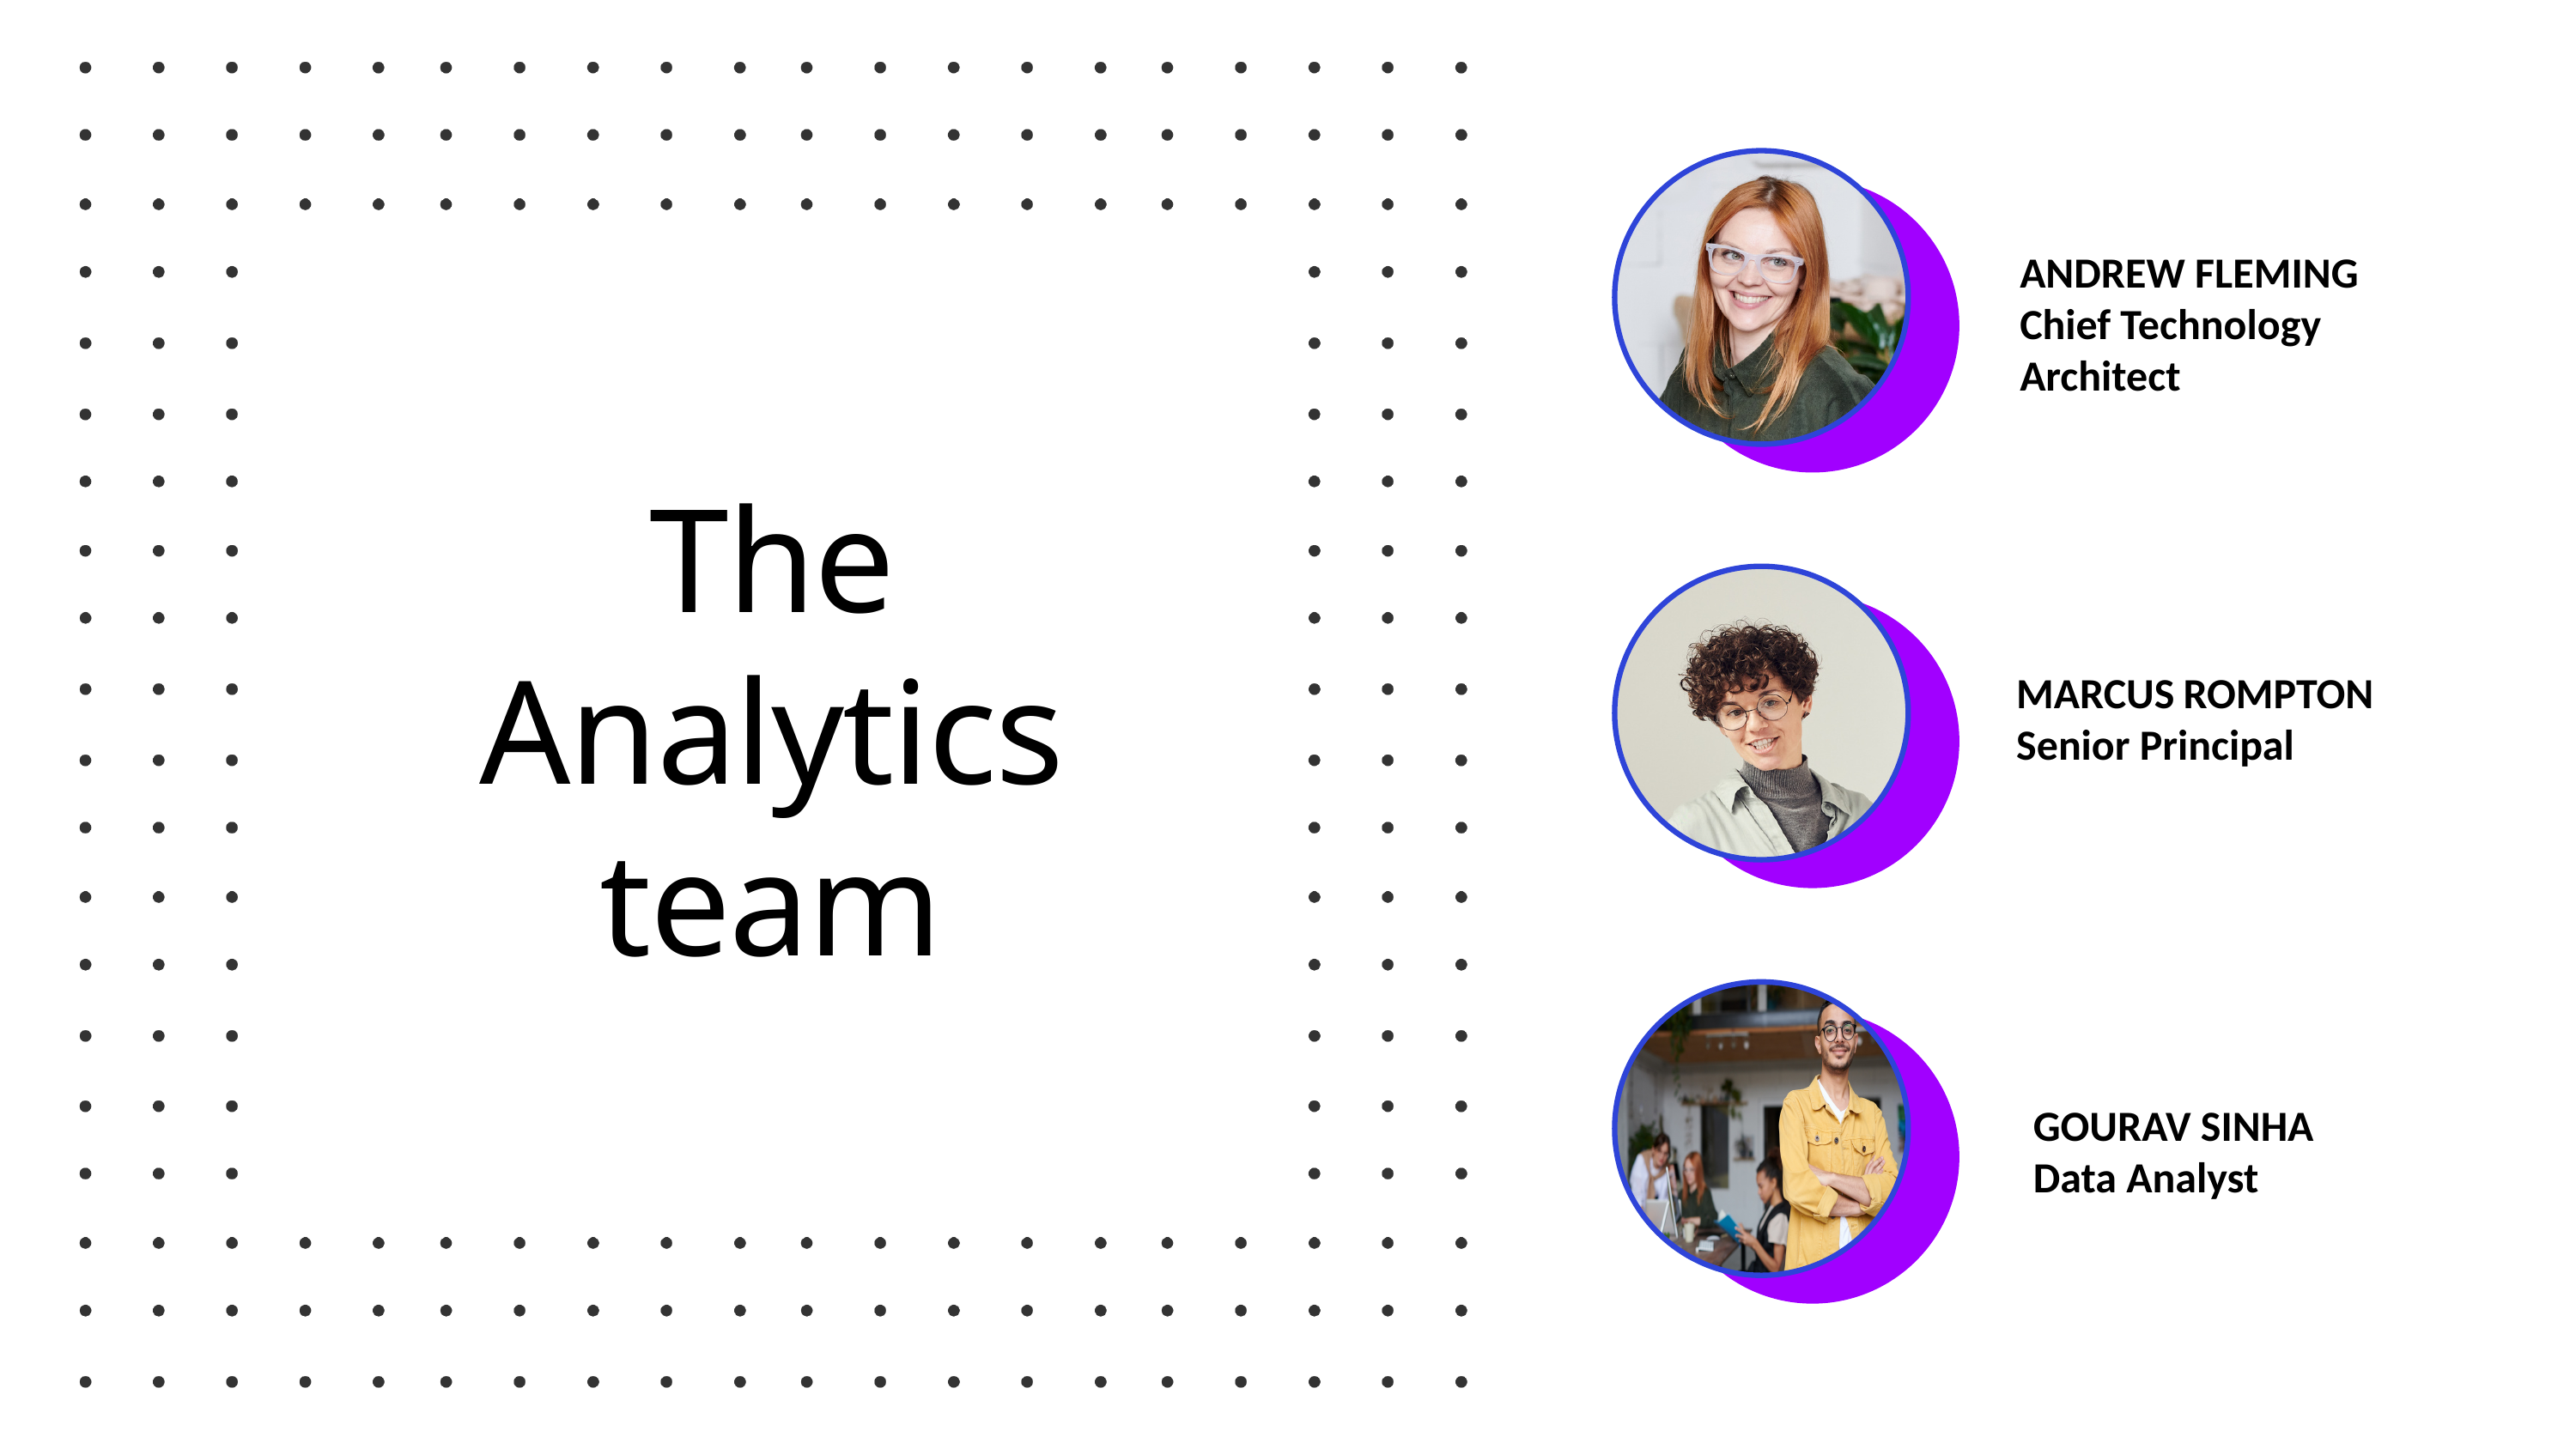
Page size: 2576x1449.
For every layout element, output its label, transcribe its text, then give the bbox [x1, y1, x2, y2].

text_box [1607, 975, 1916, 1282]
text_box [1665, 1009, 1960, 1304]
text_box MARCUS ROMPTON Senior Principal [2003, 659, 2388, 776]
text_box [1665, 594, 1960, 888]
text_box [1607, 563, 1916, 863]
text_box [70, 57, 1472, 1392]
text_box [1665, 179, 1960, 473]
text_box GOURAV SINHA Data Analyst [2020, 1092, 2397, 1209]
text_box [1607, 144, 1916, 451]
text_box ANDREW FLEMING Chief Technology Architect [2007, 239, 2437, 407]
